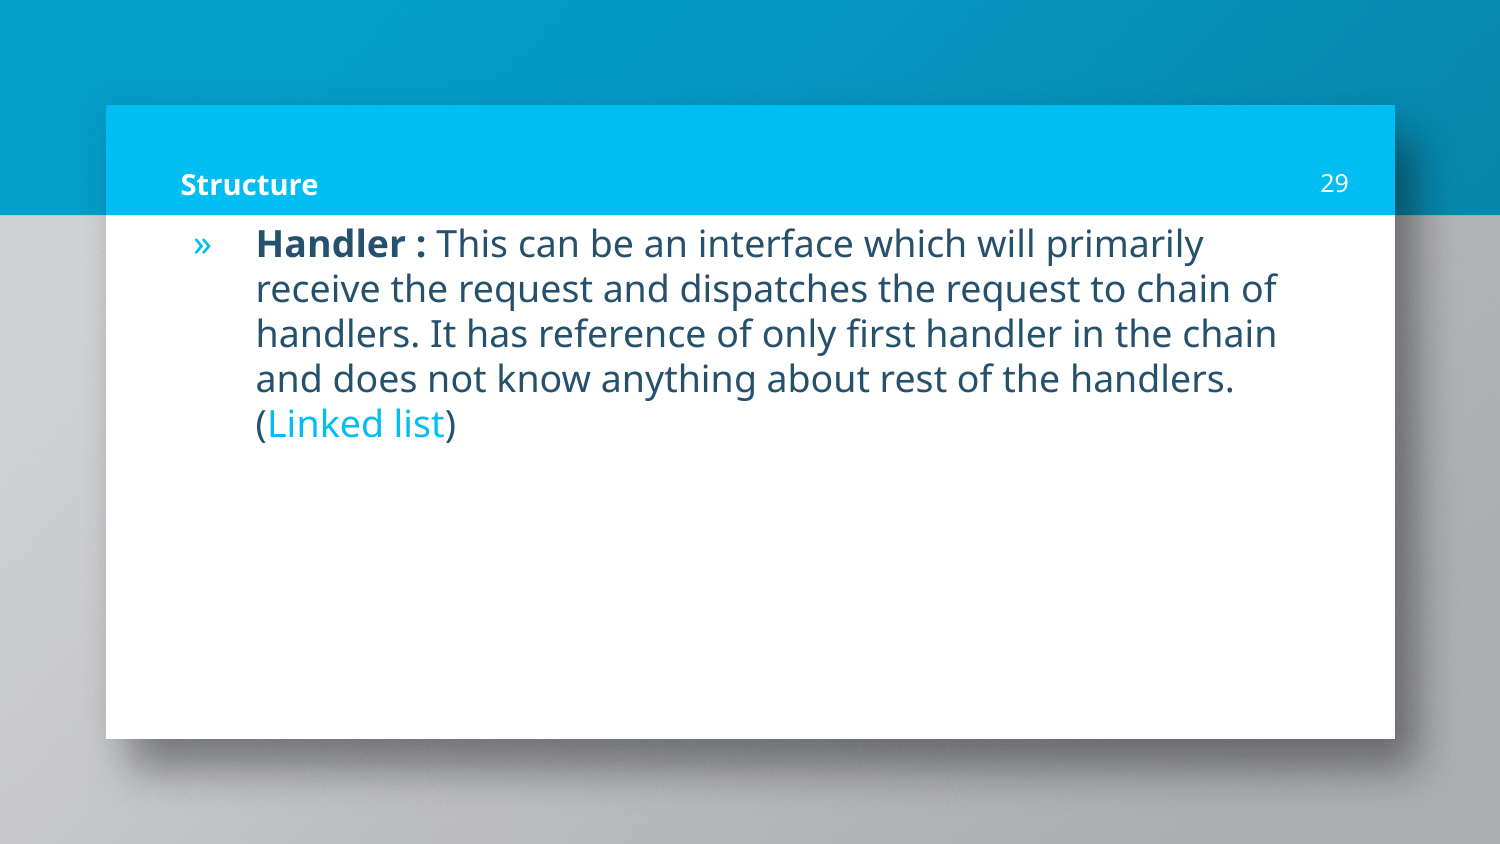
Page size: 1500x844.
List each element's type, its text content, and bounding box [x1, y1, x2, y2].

list Handler : This can be an interface which will primarily receive the request and dispatches the request to chain of handlers. It has reference of only first handler in the chain and does not know anything about rest of the handlers. (Linked list) [165, 204, 1336, 662]
slide_number 29 [1273, 106, 1364, 217]
picture [0, 216, 1500, 844]
title Structure [165, 106, 1273, 204]
